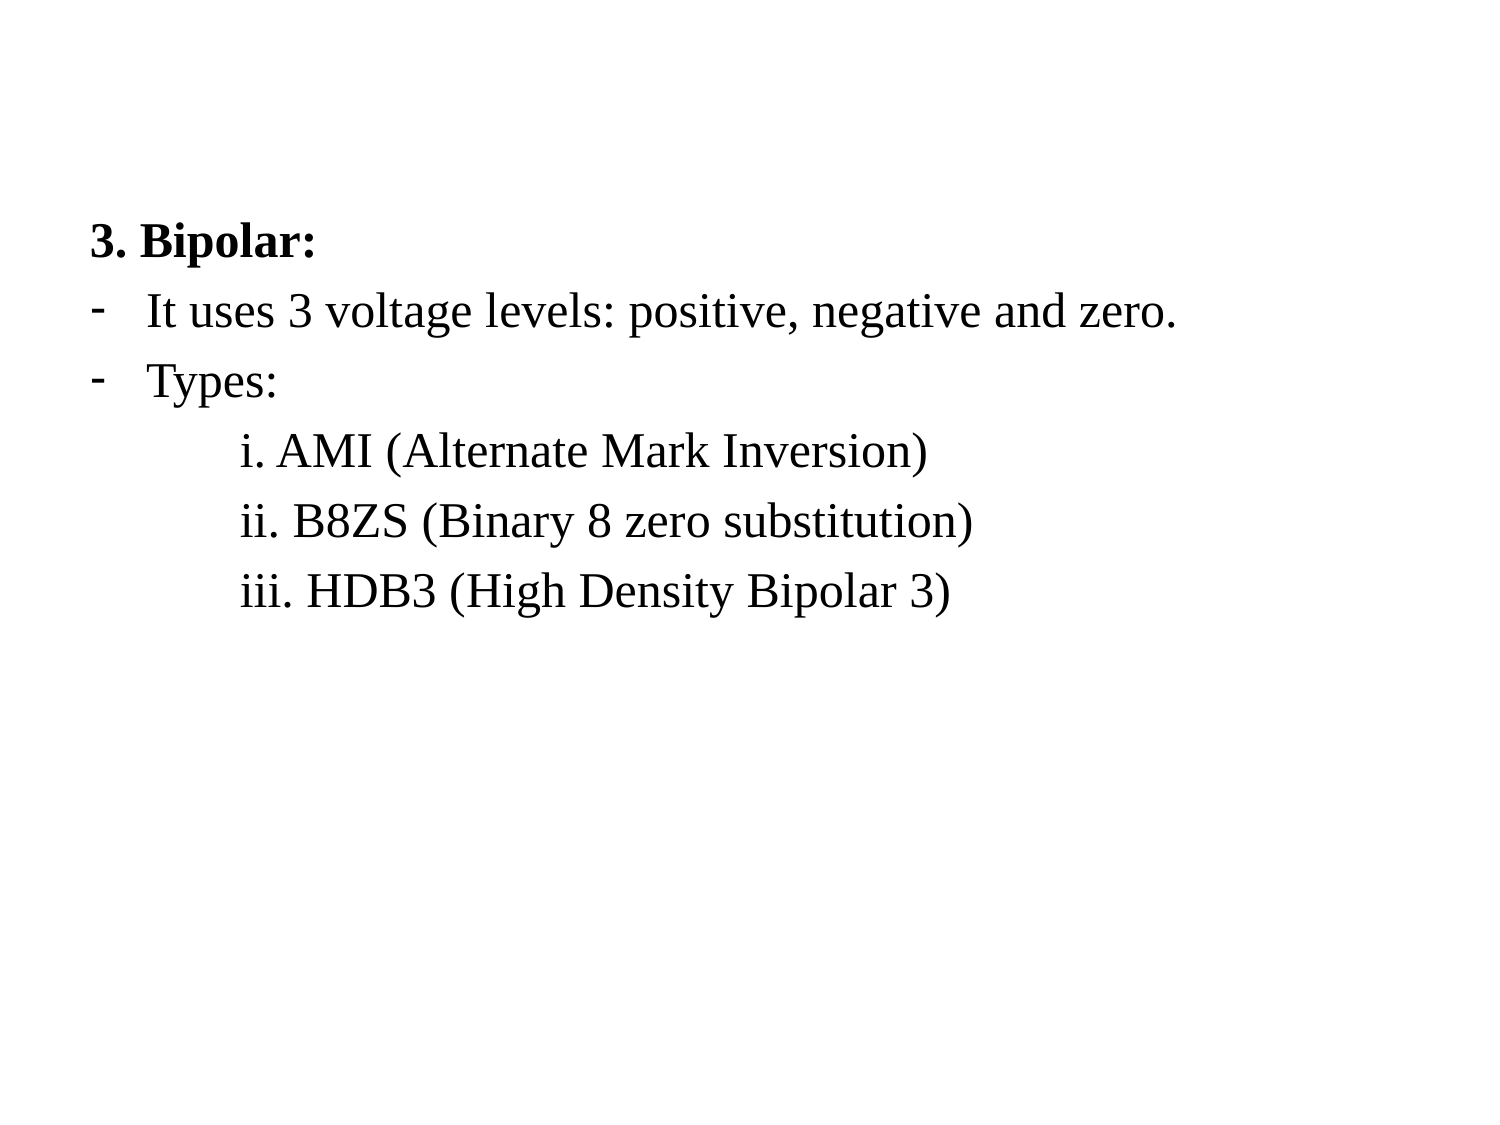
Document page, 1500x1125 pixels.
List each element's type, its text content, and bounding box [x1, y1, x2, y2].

list 3. Bipolar: It uses 3 voltage levels: positive, negative and zero. Types: i. AMI (Alternate Mark Inversion) ii. B8ZS (Binary 8 zero substitution) iii. HDB3 (High Density Bipolar 3) [75, 200, 1425, 1075]
